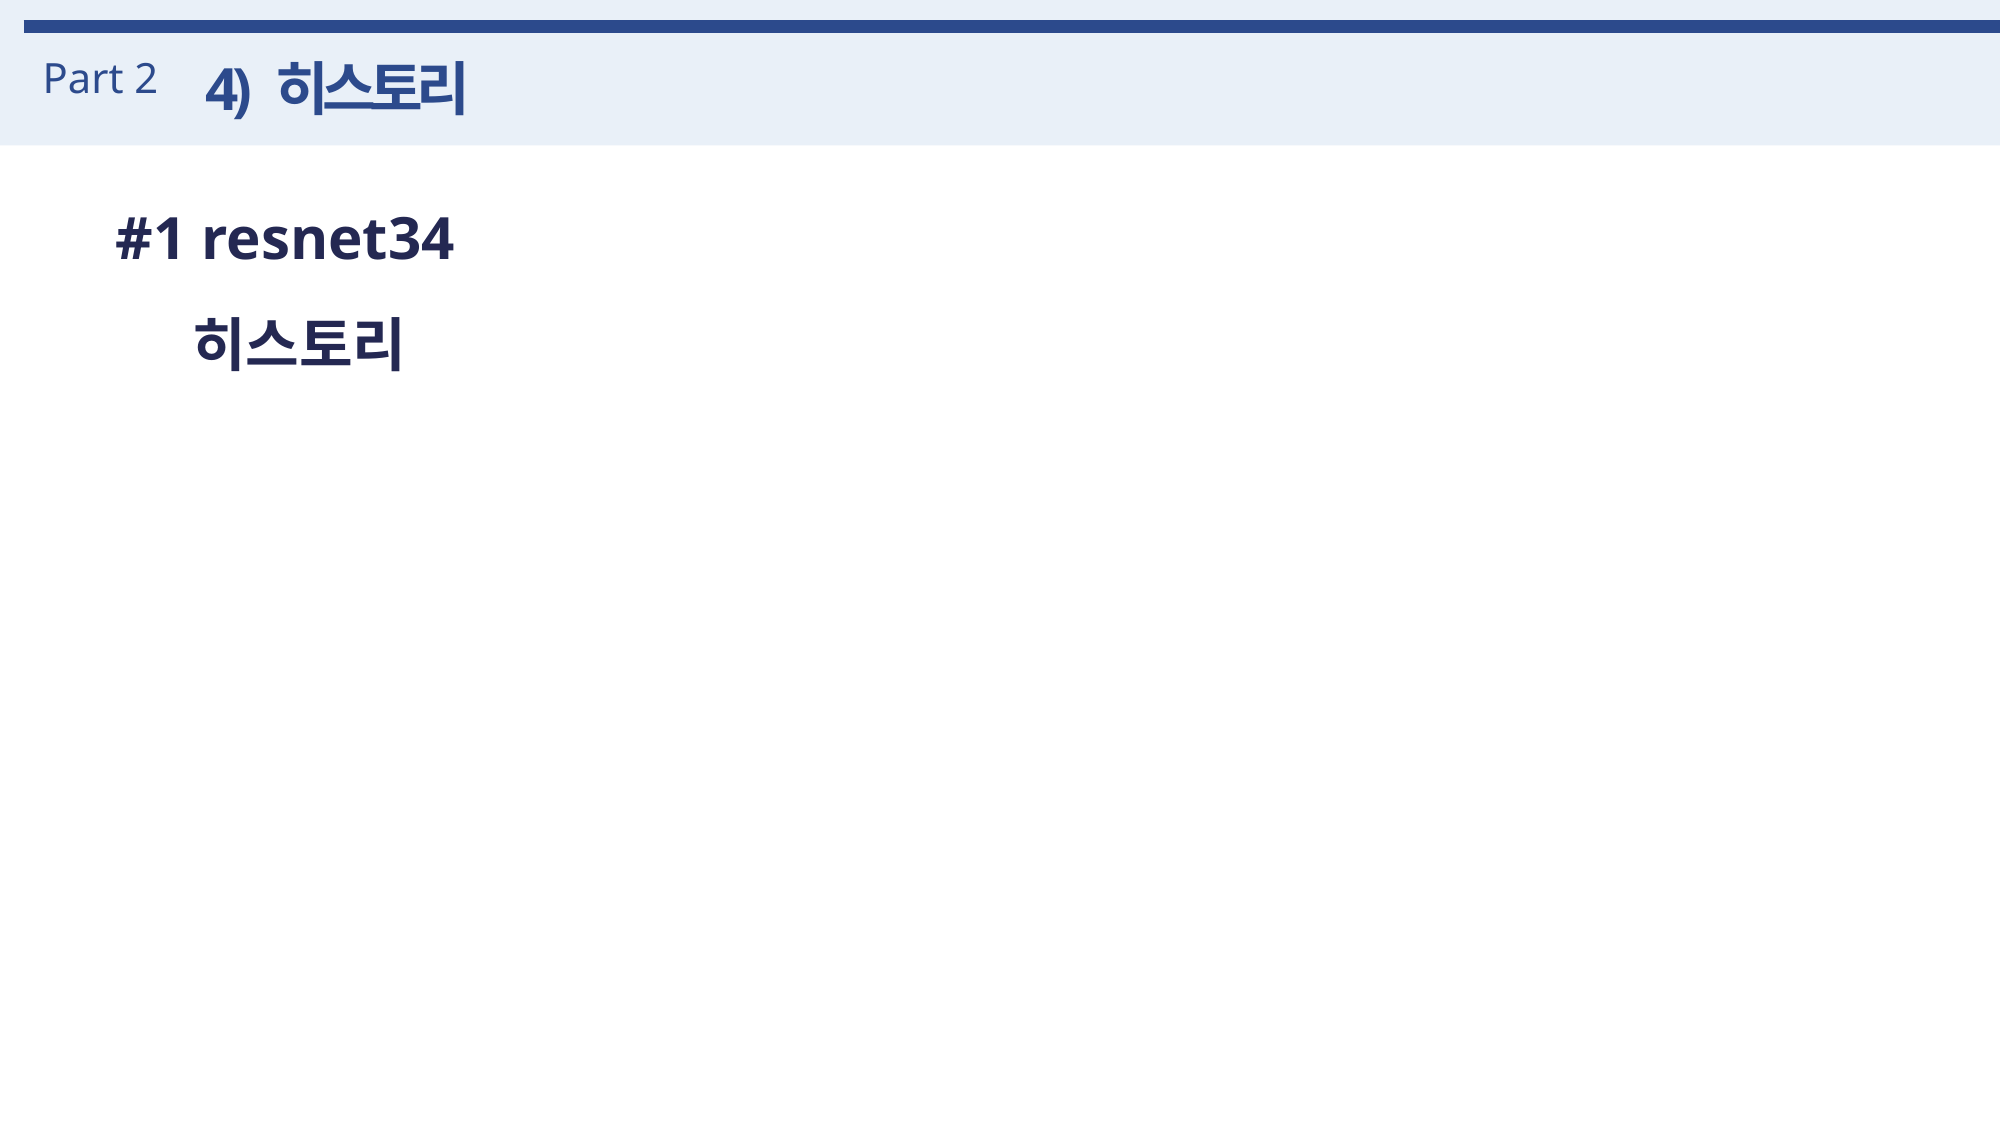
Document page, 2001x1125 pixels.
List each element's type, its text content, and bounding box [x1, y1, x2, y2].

text_box [0, 0, 2000, 146]
text_box 4) 히스토리 [190, 44, 637, 130]
text_box #1 resnet34 [100, 193, 637, 279]
text_box Part 2 [27, 44, 174, 110]
text_box 히스토리 [177, 300, 1126, 386]
